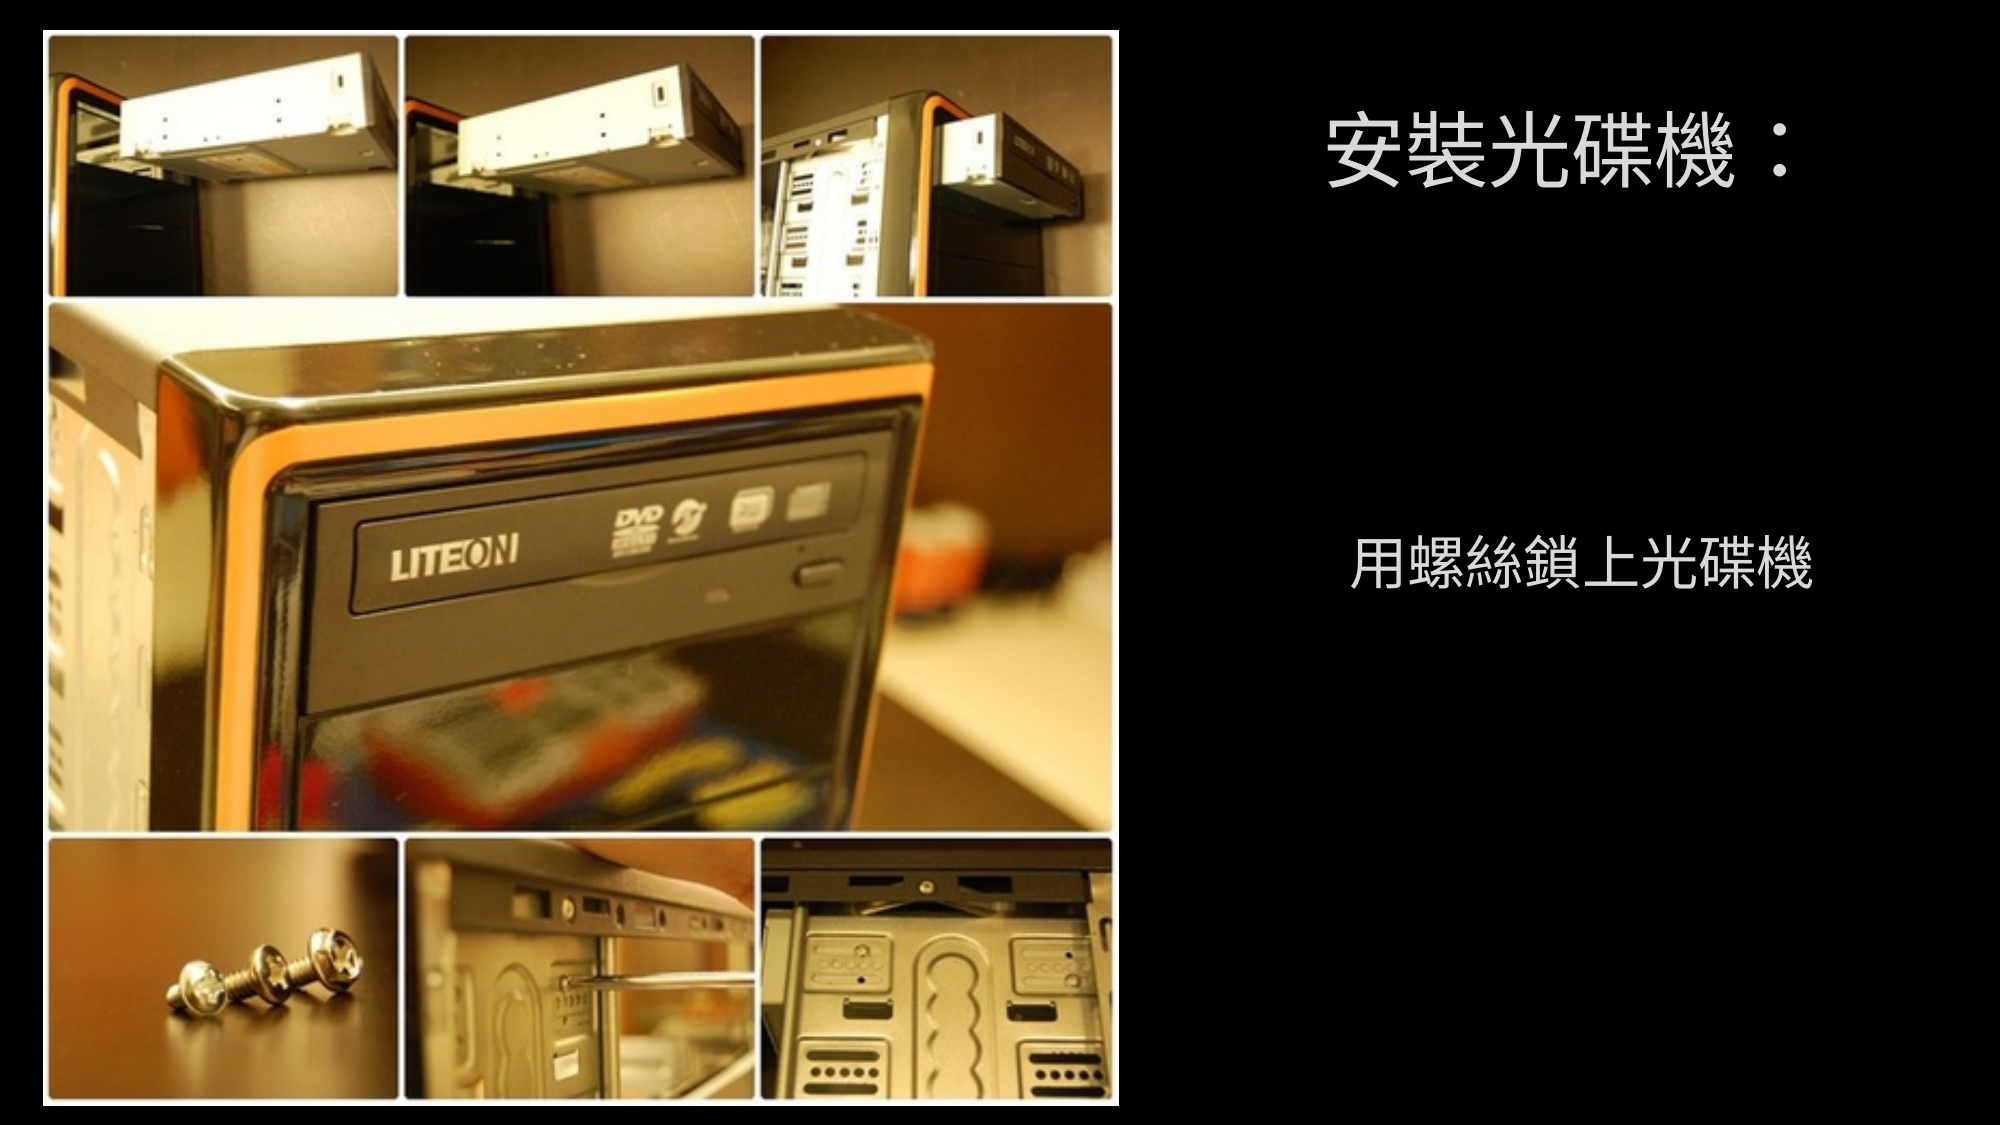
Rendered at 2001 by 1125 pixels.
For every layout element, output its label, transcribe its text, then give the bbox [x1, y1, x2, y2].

list 安裝光碟機： 用螺絲鎖上光碟機 [1307, 101, 1904, 1047]
picture [43, 30, 1119, 1106]
